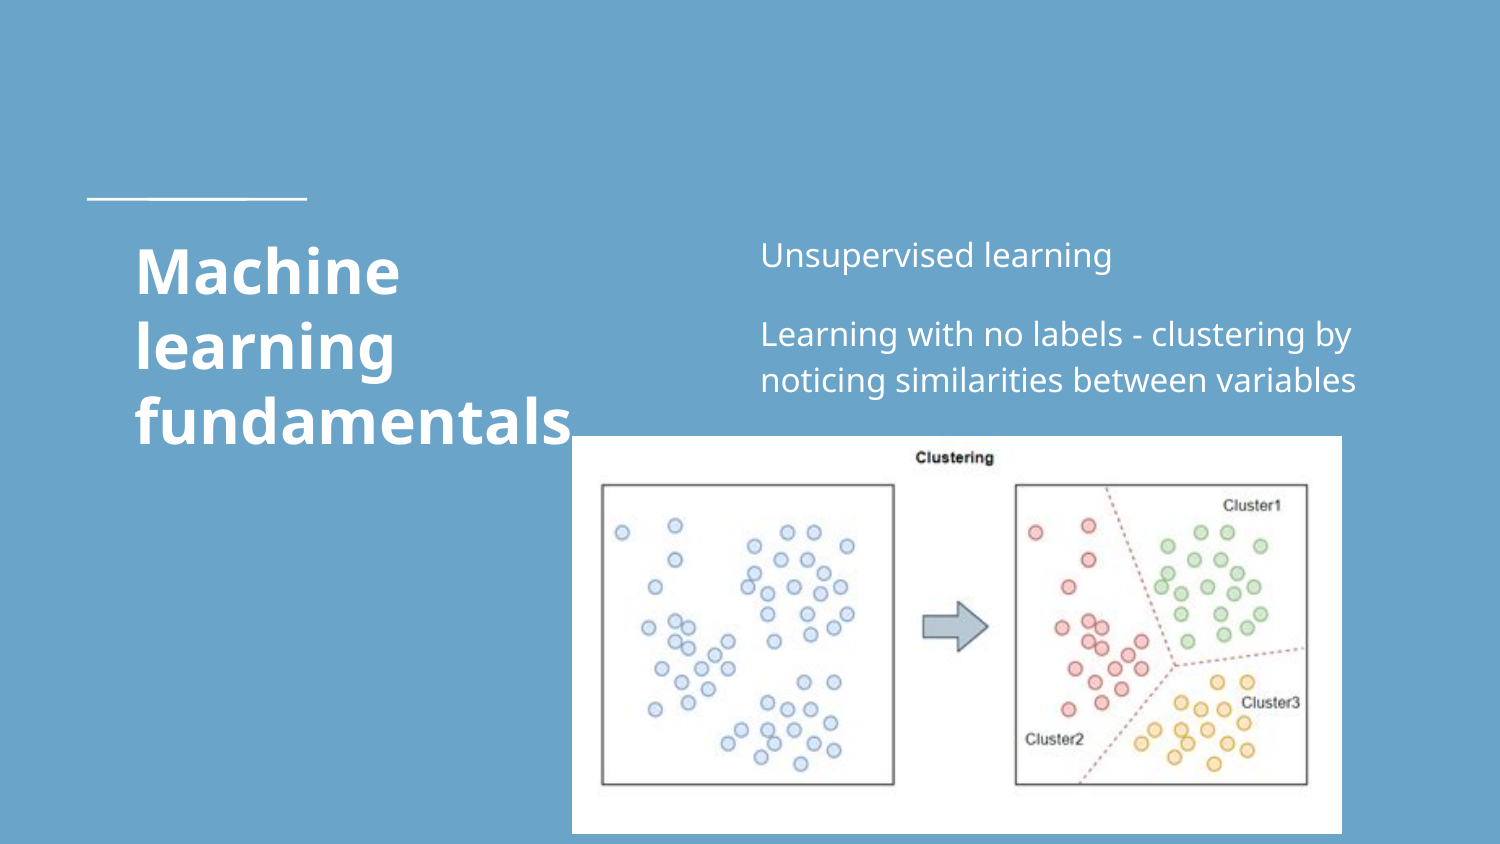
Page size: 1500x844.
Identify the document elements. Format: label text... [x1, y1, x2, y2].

subtitle Unsupervised learning Learning with no labels - clustering by noticing similarities between variables [745, 213, 1415, 747]
title Machine learning fundamentals [119, 216, 589, 466]
picture [572, 436, 1342, 835]
